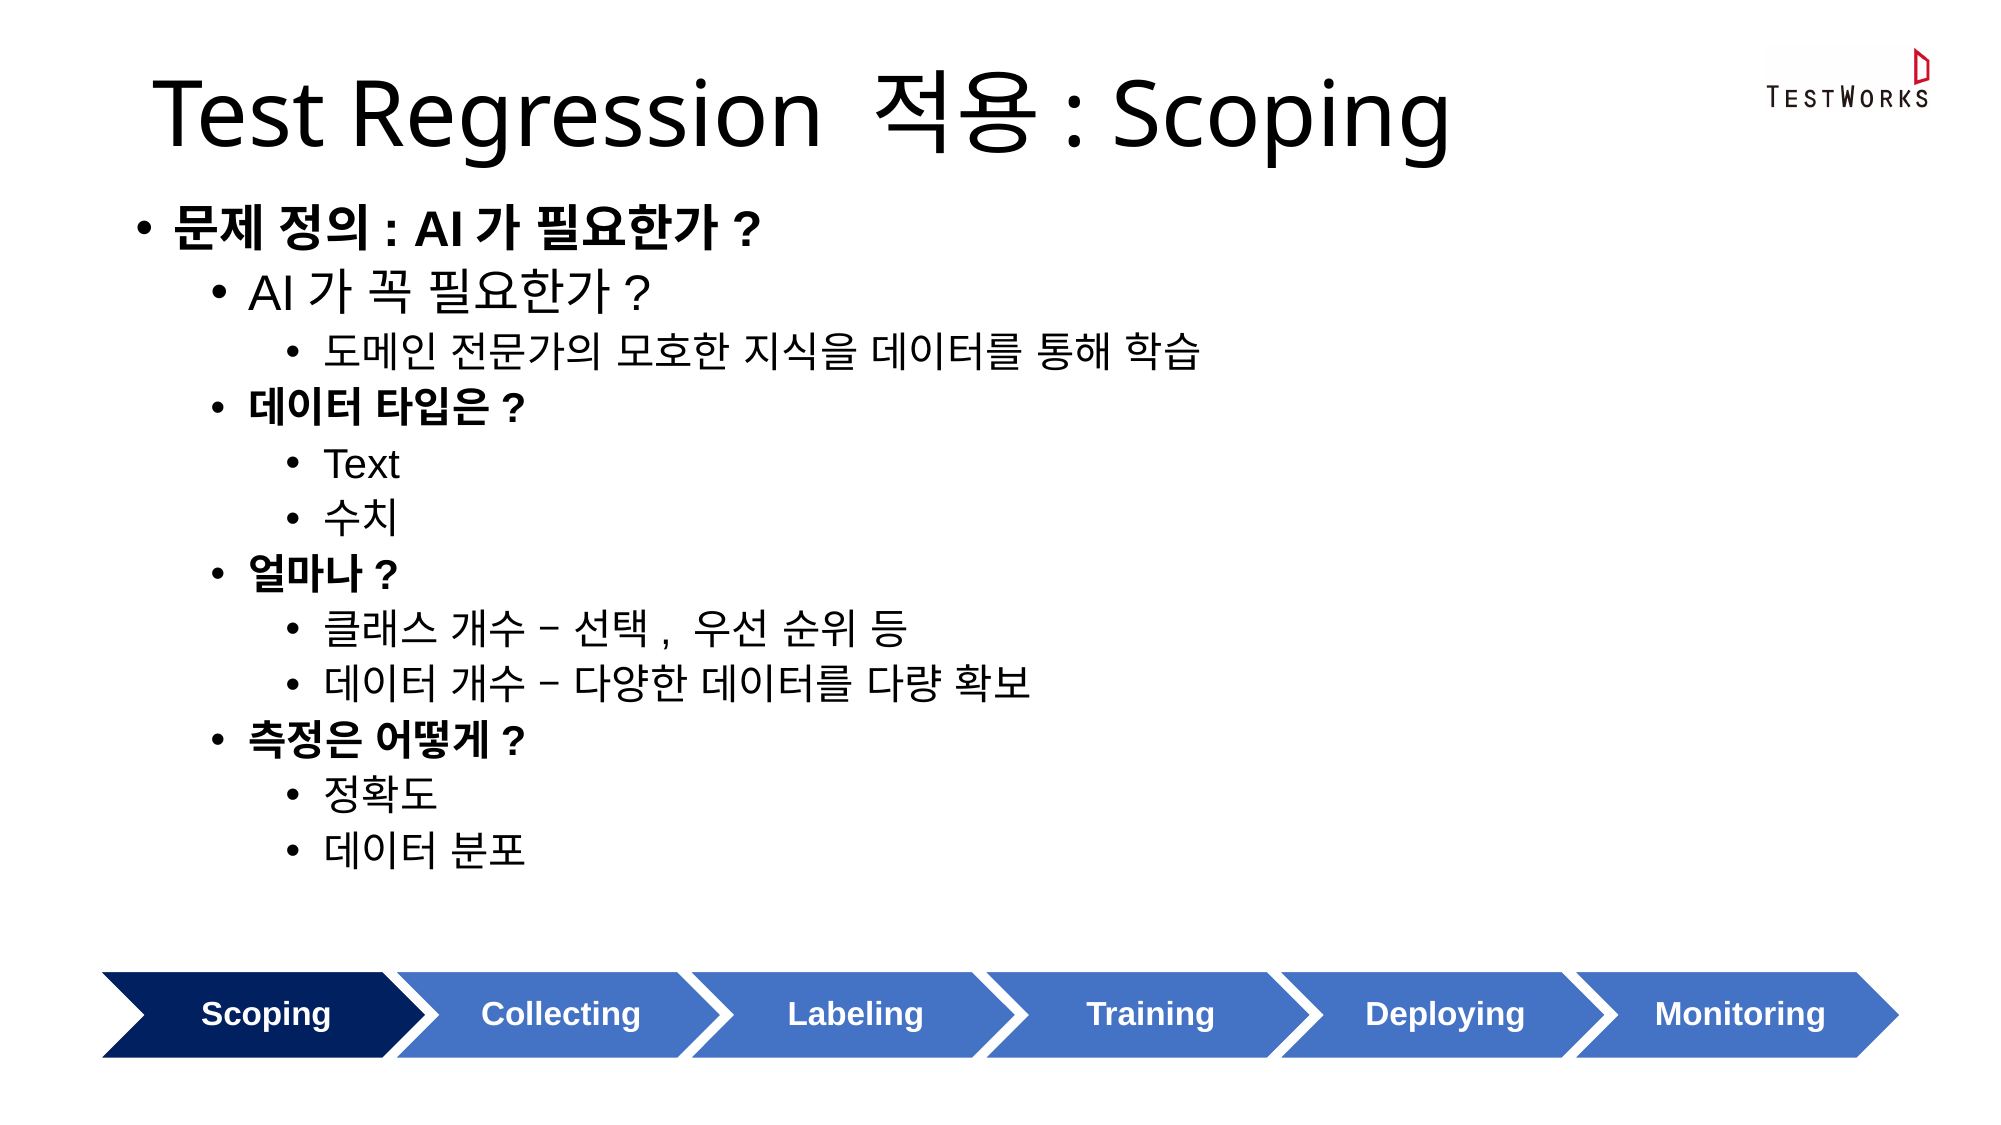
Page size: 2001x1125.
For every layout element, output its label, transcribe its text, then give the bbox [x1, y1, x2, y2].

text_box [1573, 971, 1901, 1059]
text_box 문제 정의: AI가 필요한가? AI가 꼭 필요한가? 도메인 전문가의 모호한 지식을 데이터를 통해 학습 데이터 타입은? Text 수치 얼마나? 클래스 개수 – 선택, 우선 순위 등 데이터 개수 – 다양한 데이터를 다량 확보 측정은 어떻게? 정확도 데이터 분포 [120, 195, 1720, 971]
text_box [1278, 971, 1573, 1059]
text_box Test Regression 적용: Scoping [137, 59, 1863, 278]
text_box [688, 971, 983, 1059]
picture [1766, 46, 1931, 112]
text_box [99, 971, 393, 1059]
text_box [393, 971, 688, 1059]
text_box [983, 971, 1278, 1059]
